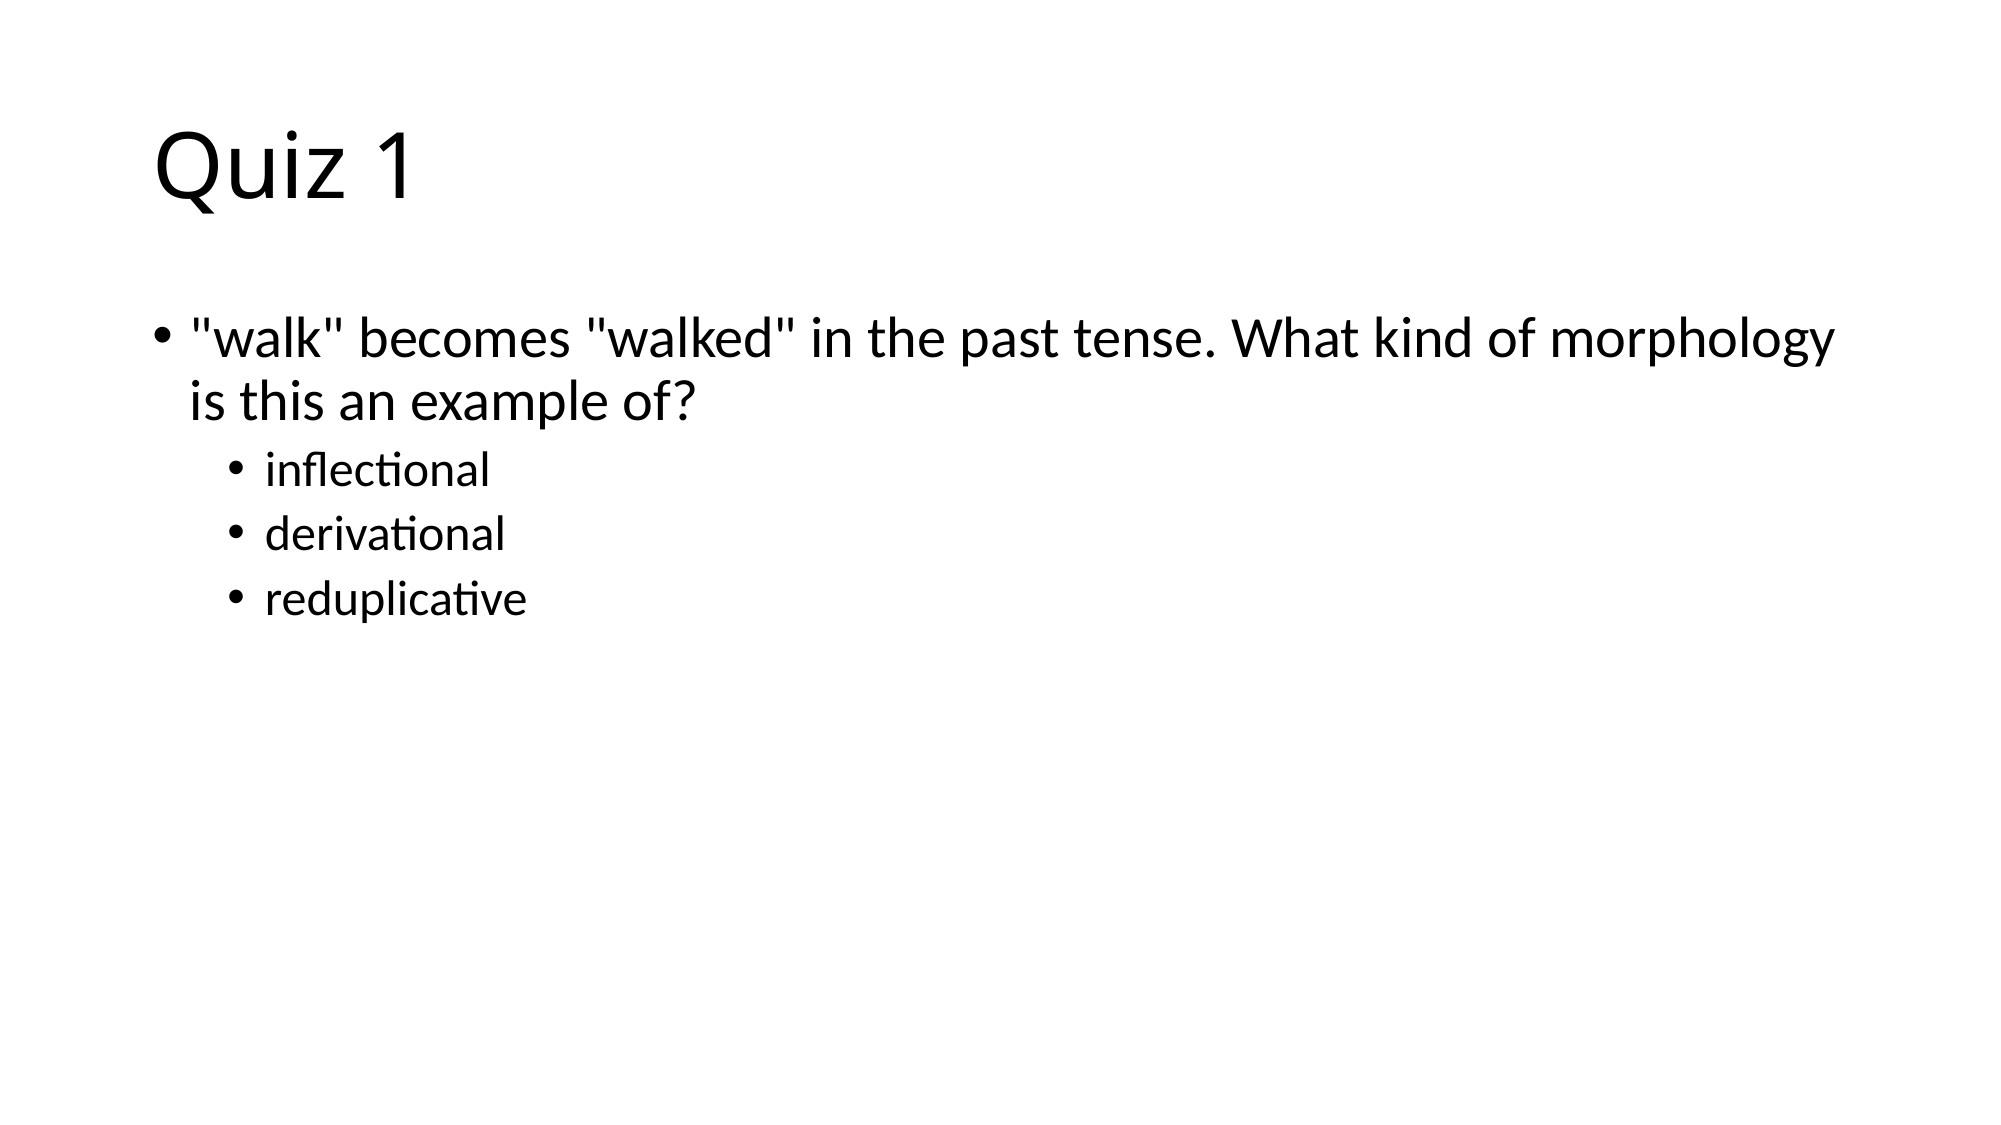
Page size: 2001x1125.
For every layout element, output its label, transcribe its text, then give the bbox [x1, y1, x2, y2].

list "walk" becomes "walked" in the past tense. What kind of morphology is this an example of? inflectional derivational reduplicative [137, 299, 1863, 1014]
title Quiz 1 [137, 59, 1863, 278]
